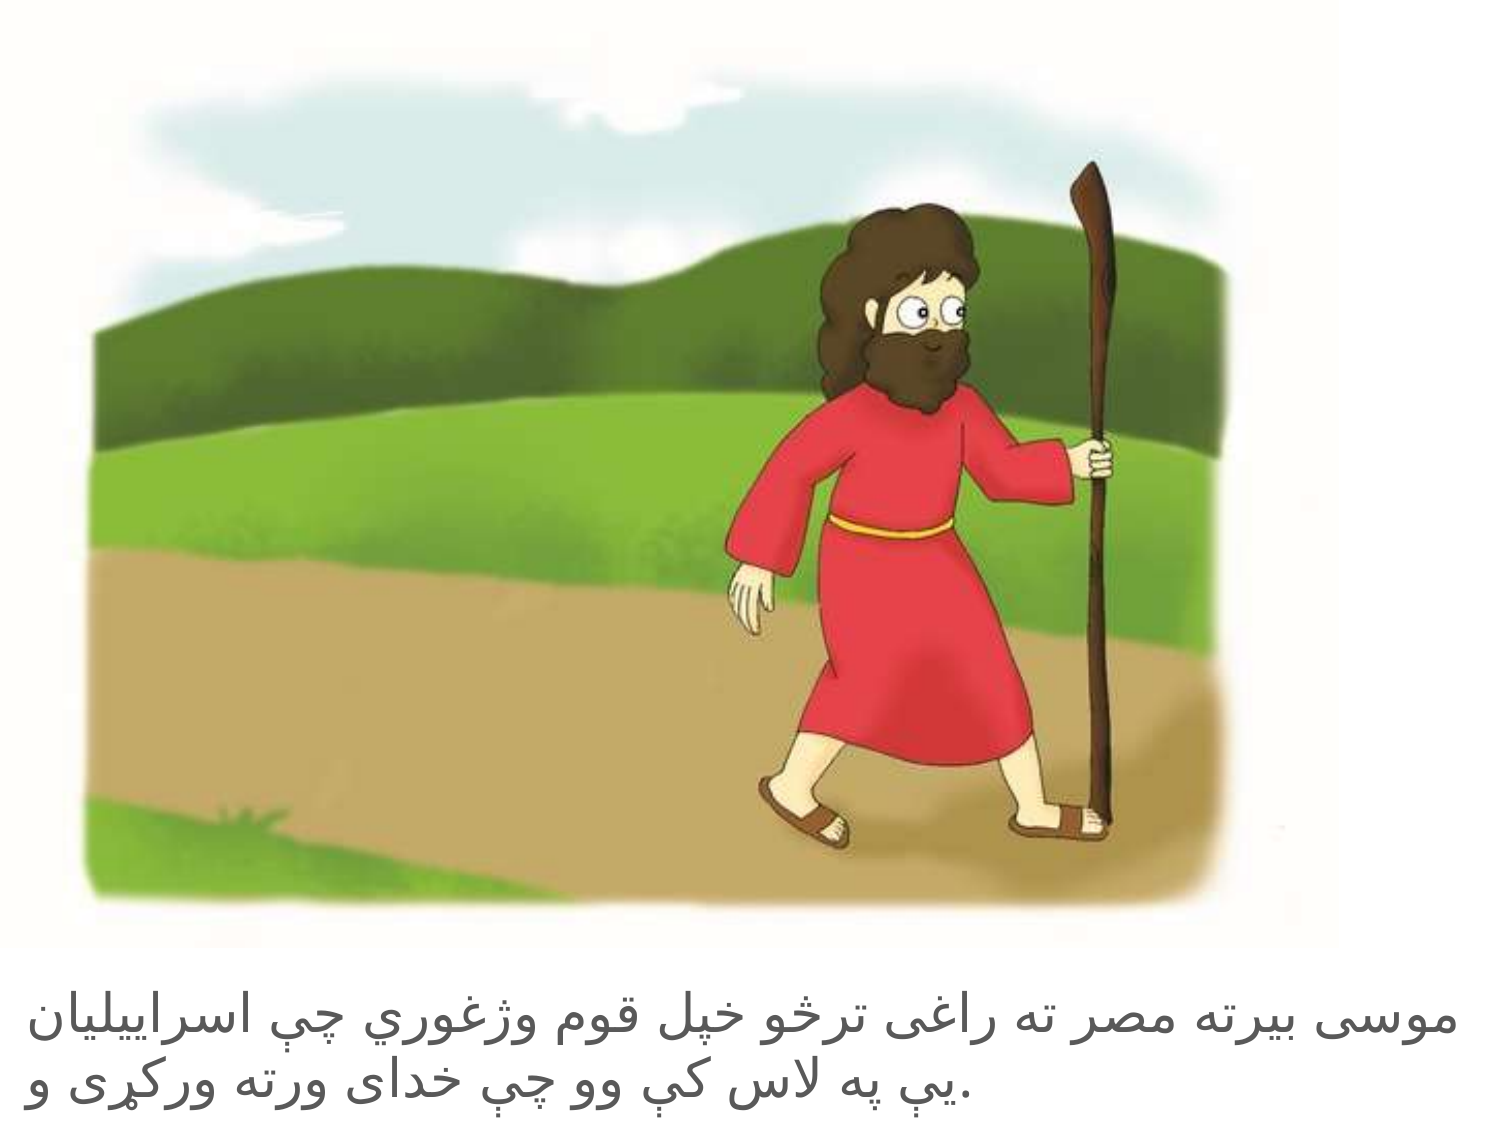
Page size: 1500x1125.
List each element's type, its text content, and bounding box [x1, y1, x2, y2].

picture [0, 0, 1339, 948]
text_box موسی بیرته مصر ته راغی ترڅو خپل قوم وژغوري چې اسراییلیان یې په لاس کې وو چې خدای ورته ورکړی و. [11, 971, 1498, 1116]
